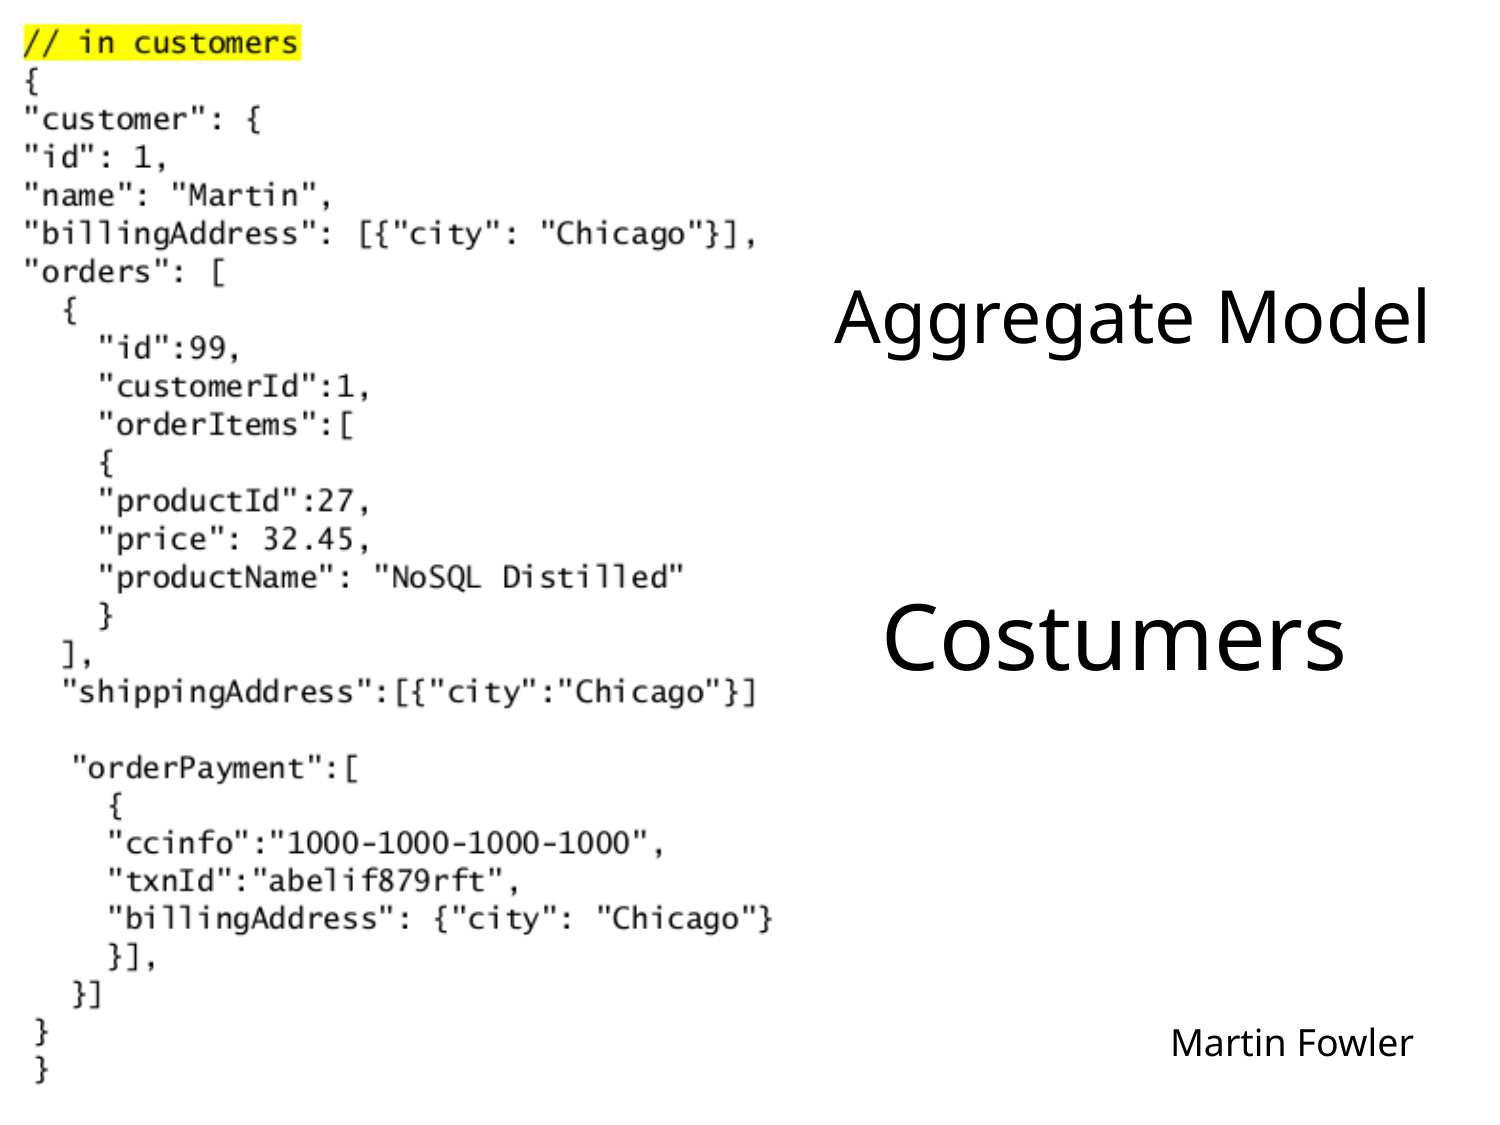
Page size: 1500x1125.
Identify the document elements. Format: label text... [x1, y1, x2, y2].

picture [17, 18, 788, 717]
picture [24, 739, 779, 1092]
text_box Martin Fowler [838, 1011, 1429, 1071]
title Costumers [795, 540, 1434, 728]
text_box Aggregate Model [814, 219, 1453, 408]
